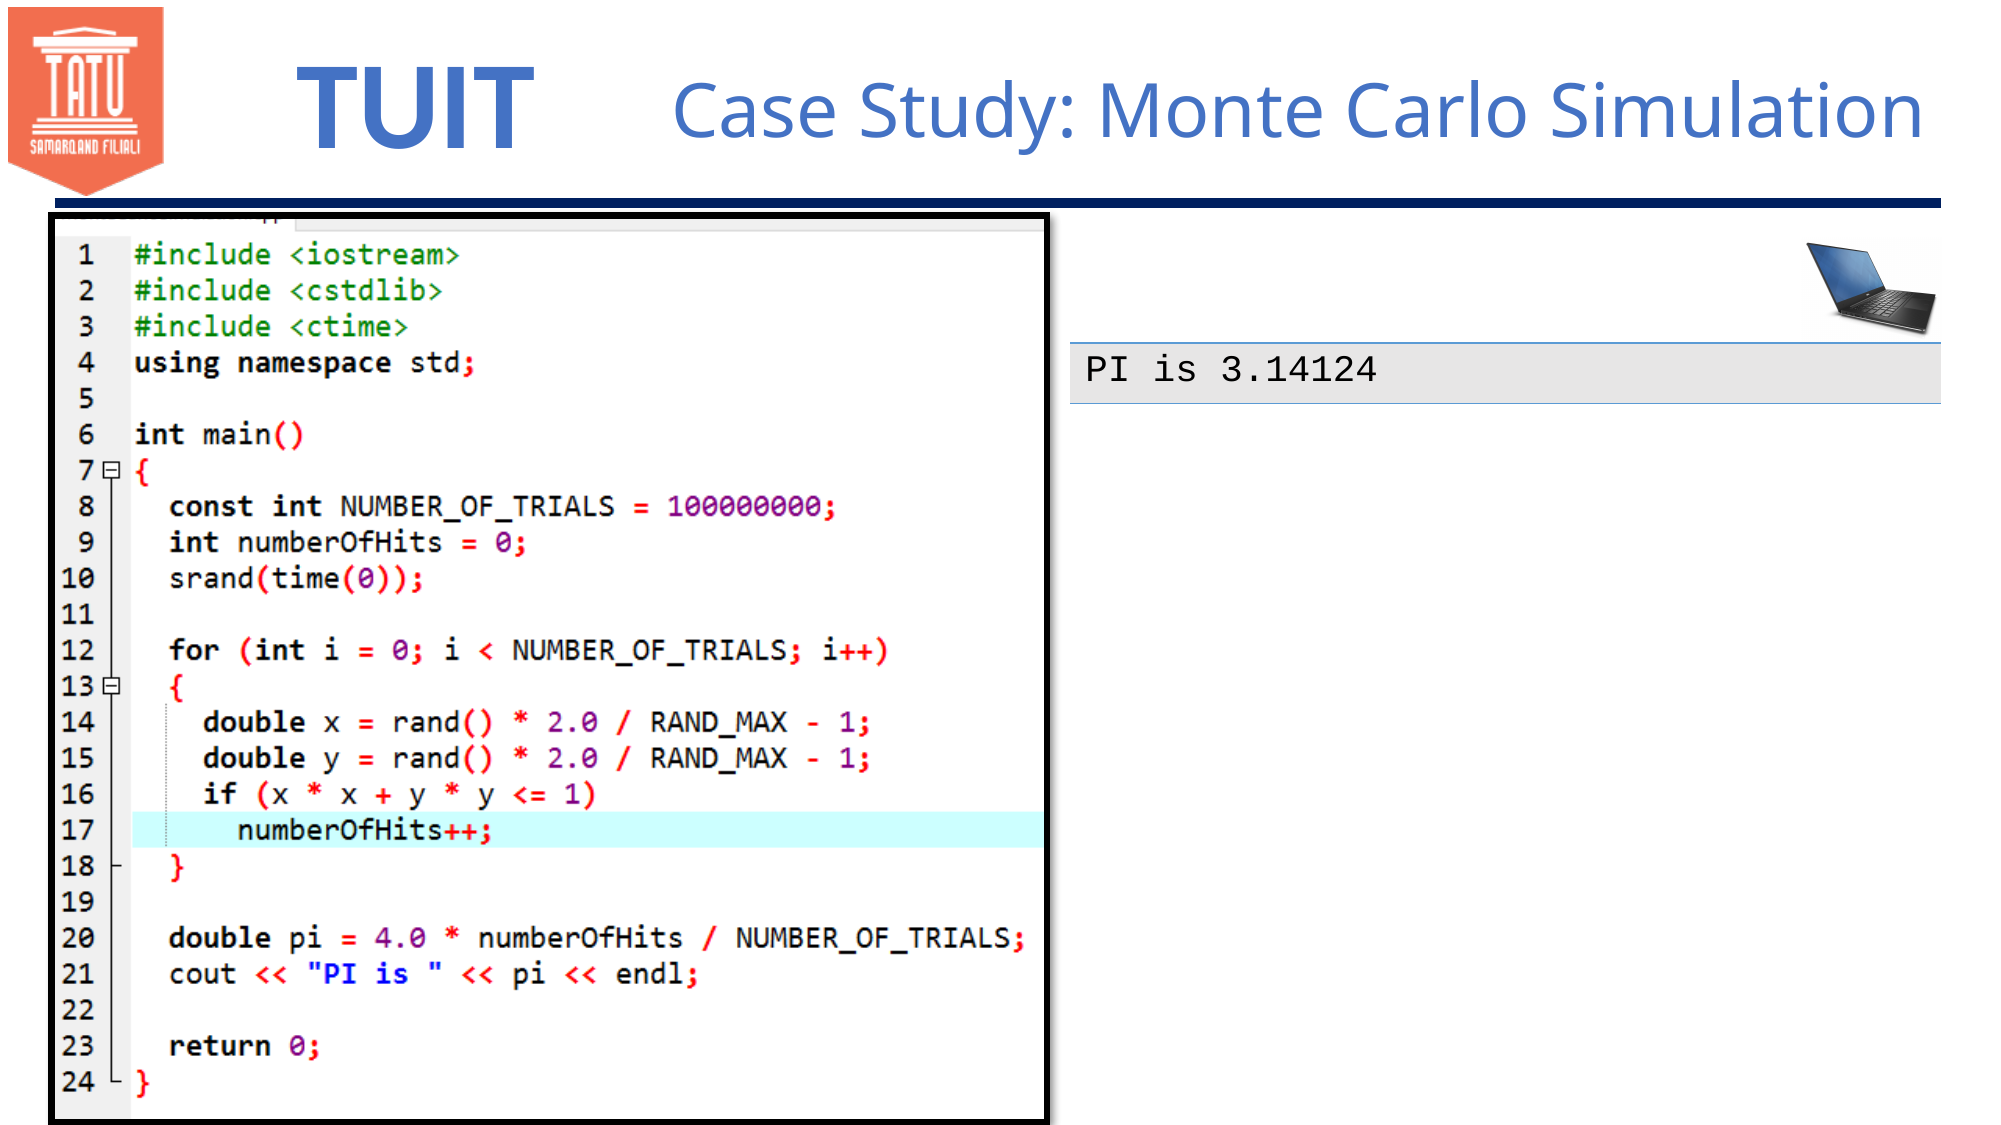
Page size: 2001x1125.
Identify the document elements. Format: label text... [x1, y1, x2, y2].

text_box TUIT [281, 39, 571, 162]
picture [54, 218, 1045, 1119]
picture [1801, 237, 1942, 343]
text_box Case Study: Monte Carlo Simulation [655, 48, 1942, 162]
picture [8, 7, 164, 196]
table_header PI is 3.14124 [1070, 344, 1941, 403]
